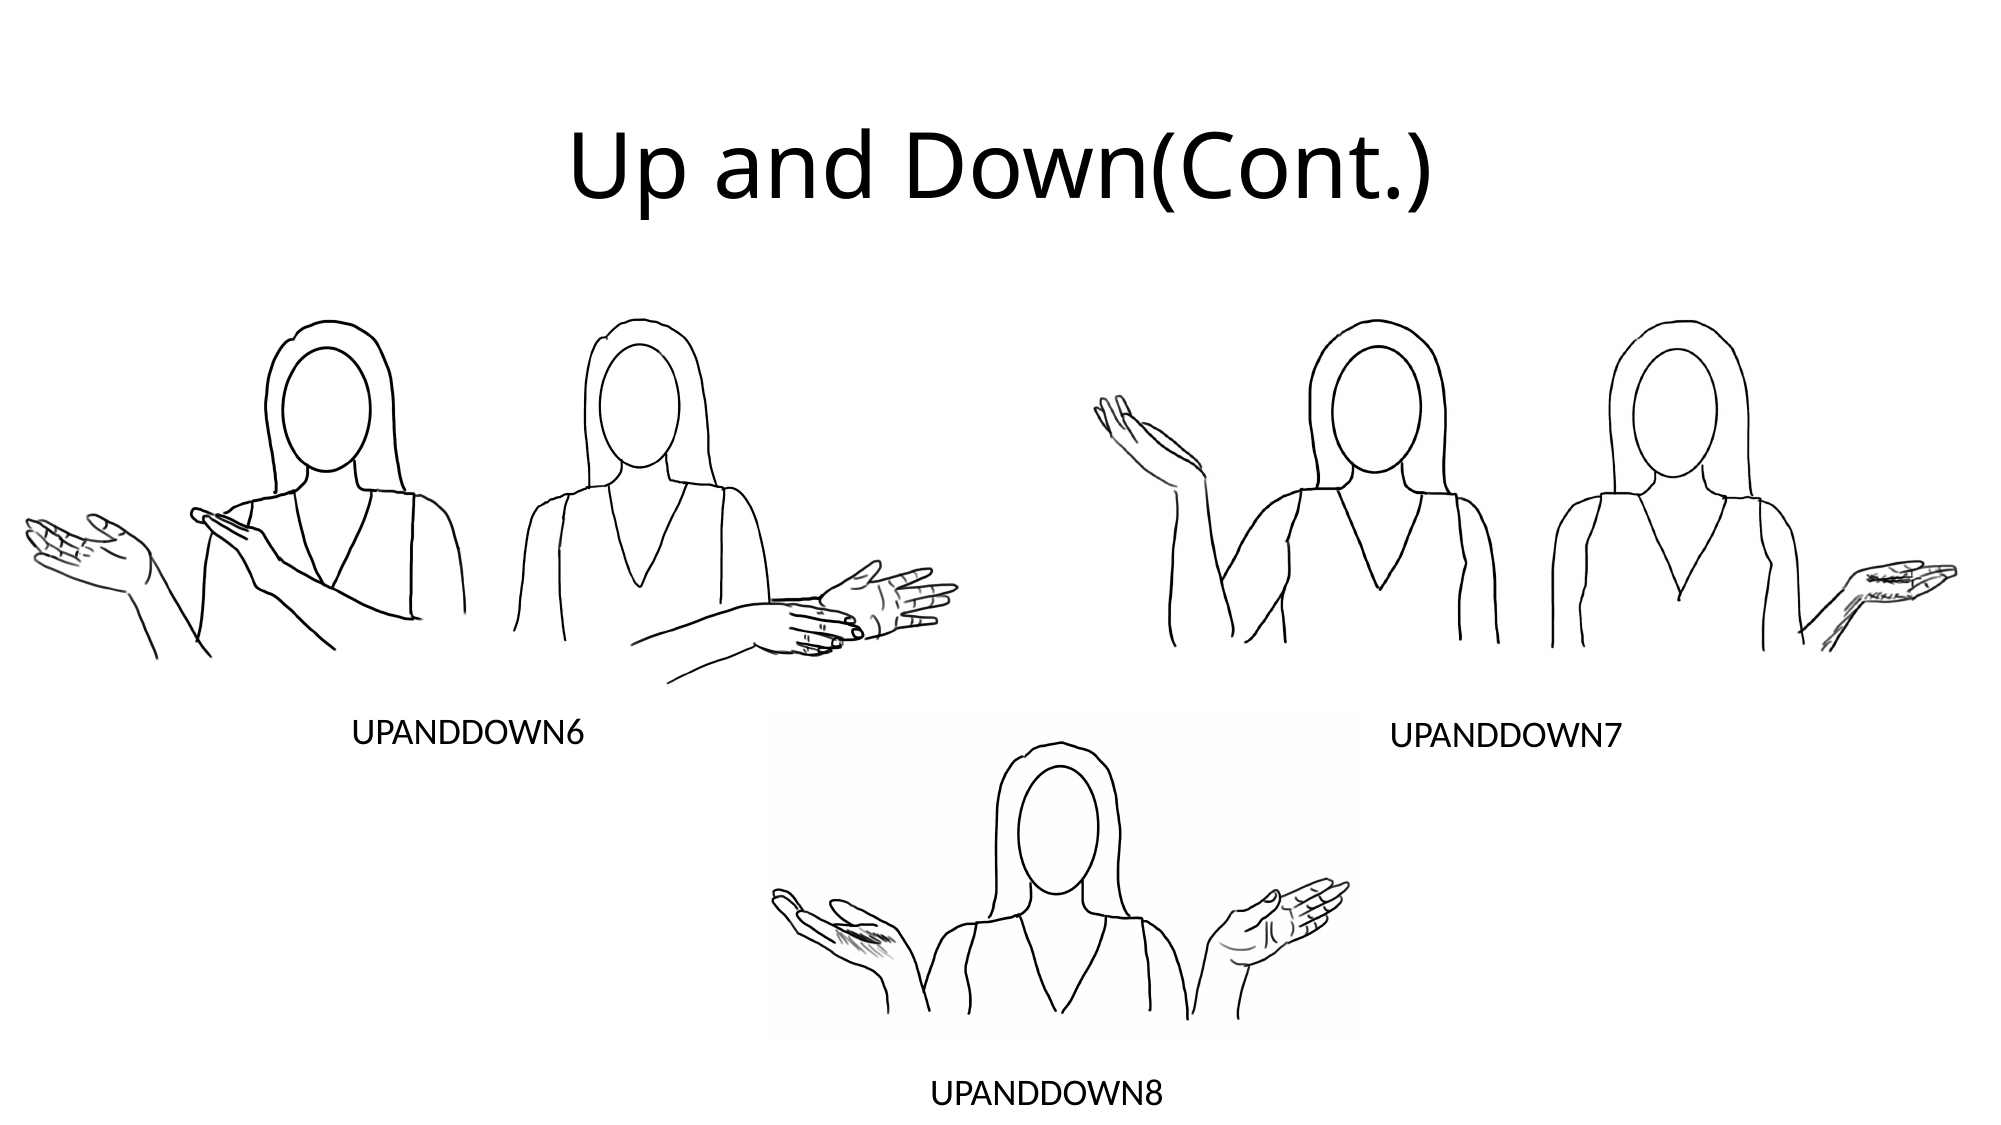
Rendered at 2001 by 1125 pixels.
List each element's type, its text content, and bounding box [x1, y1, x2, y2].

picture [0, 278, 962, 699]
text_box UPANDDOWN8 [915, 1060, 1214, 1120]
text_box UPANDDOWN7 [1374, 702, 1664, 763]
title Up and Down(Cont.) [137, 59, 1863, 278]
text_box UPANDDOWN6 [336, 700, 626, 760]
picture [1085, 301, 2000, 684]
picture [768, 711, 1361, 1040]
